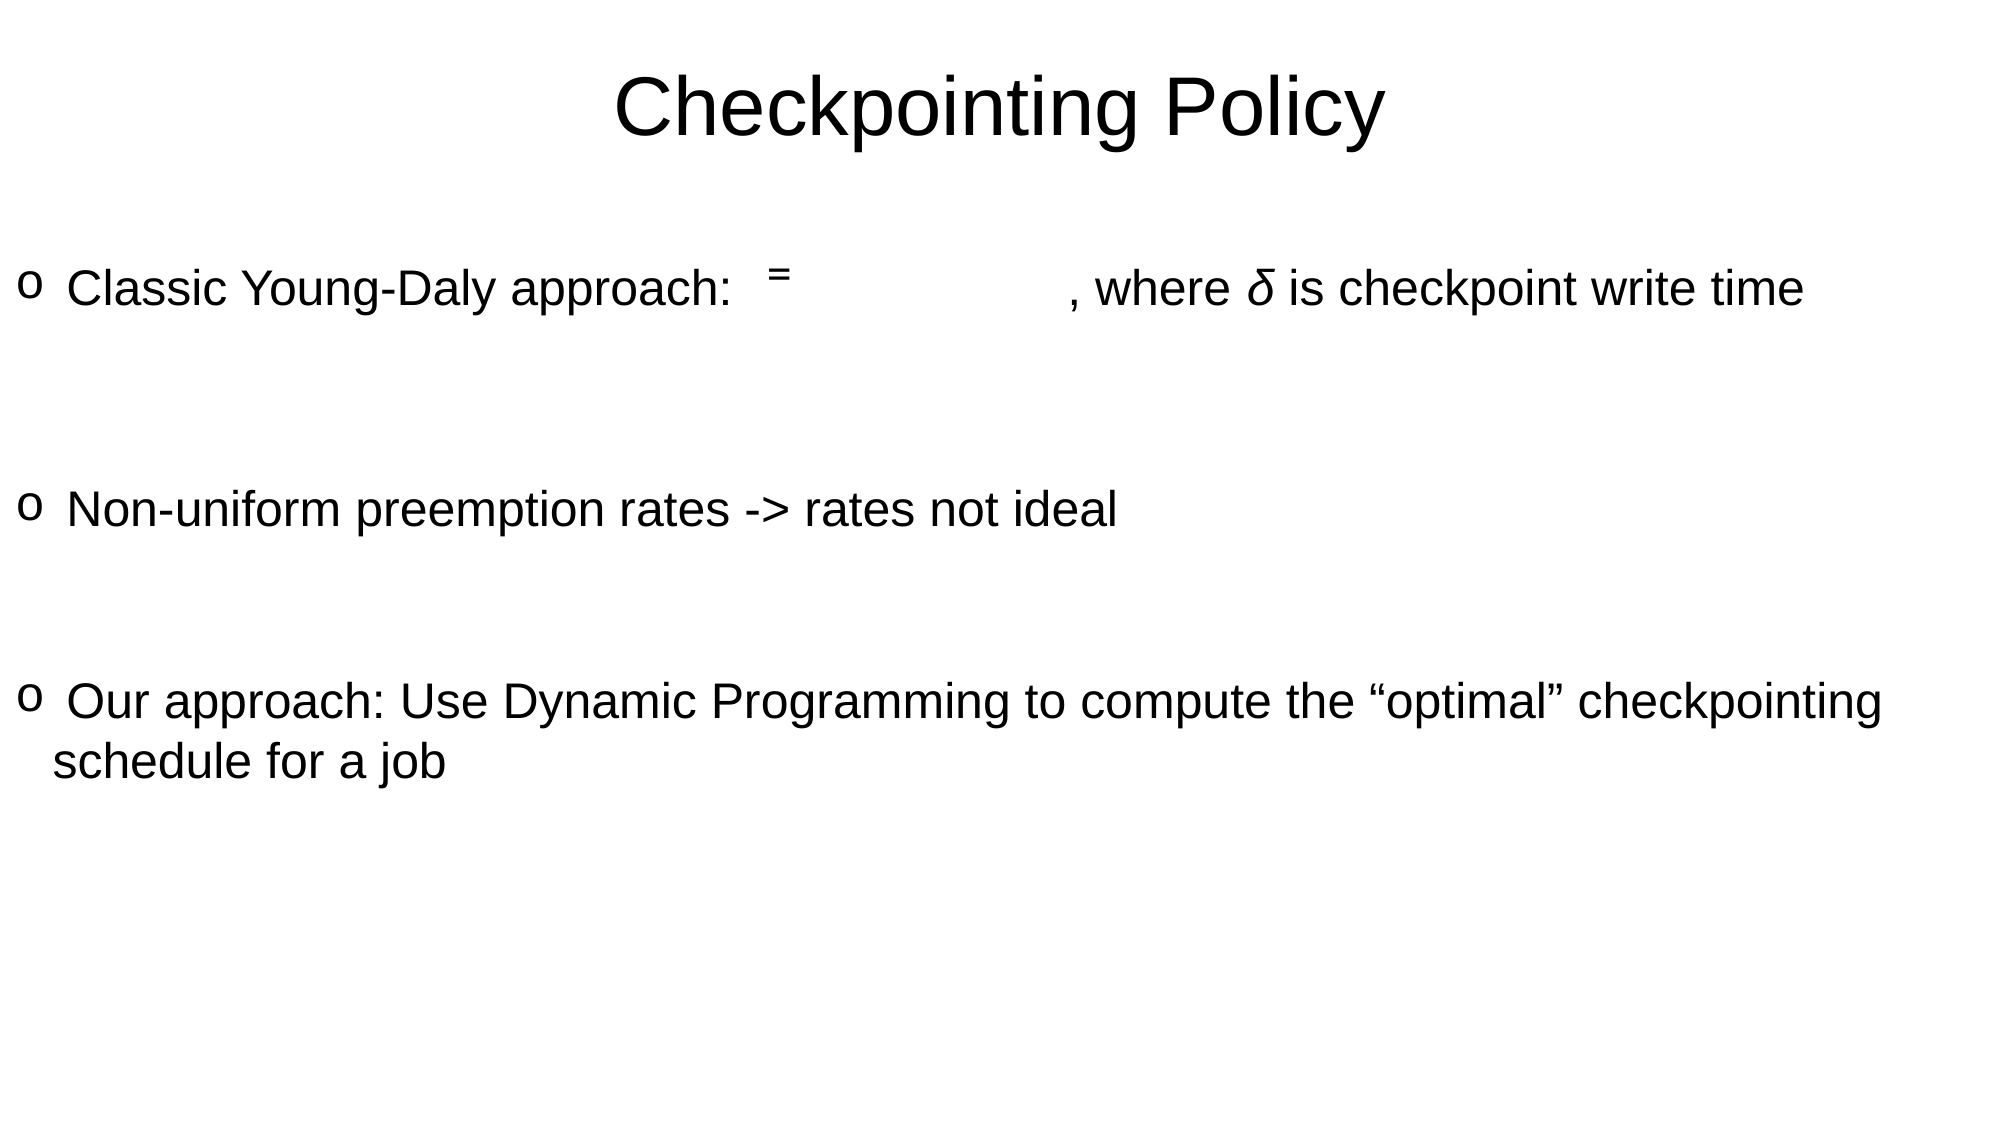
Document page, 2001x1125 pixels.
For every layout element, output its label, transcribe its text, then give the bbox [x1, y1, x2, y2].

list Classic Young-Daly approach: , where δ is checkpoint write time Non-uniform preemption rates -> rates not ideal Our approach: Use Dynamic Programming to compute the “optimal” checkpointing schedule for a job [0, 217, 2000, 853]
title Checkpointing Policy [0, 0, 2000, 217]
